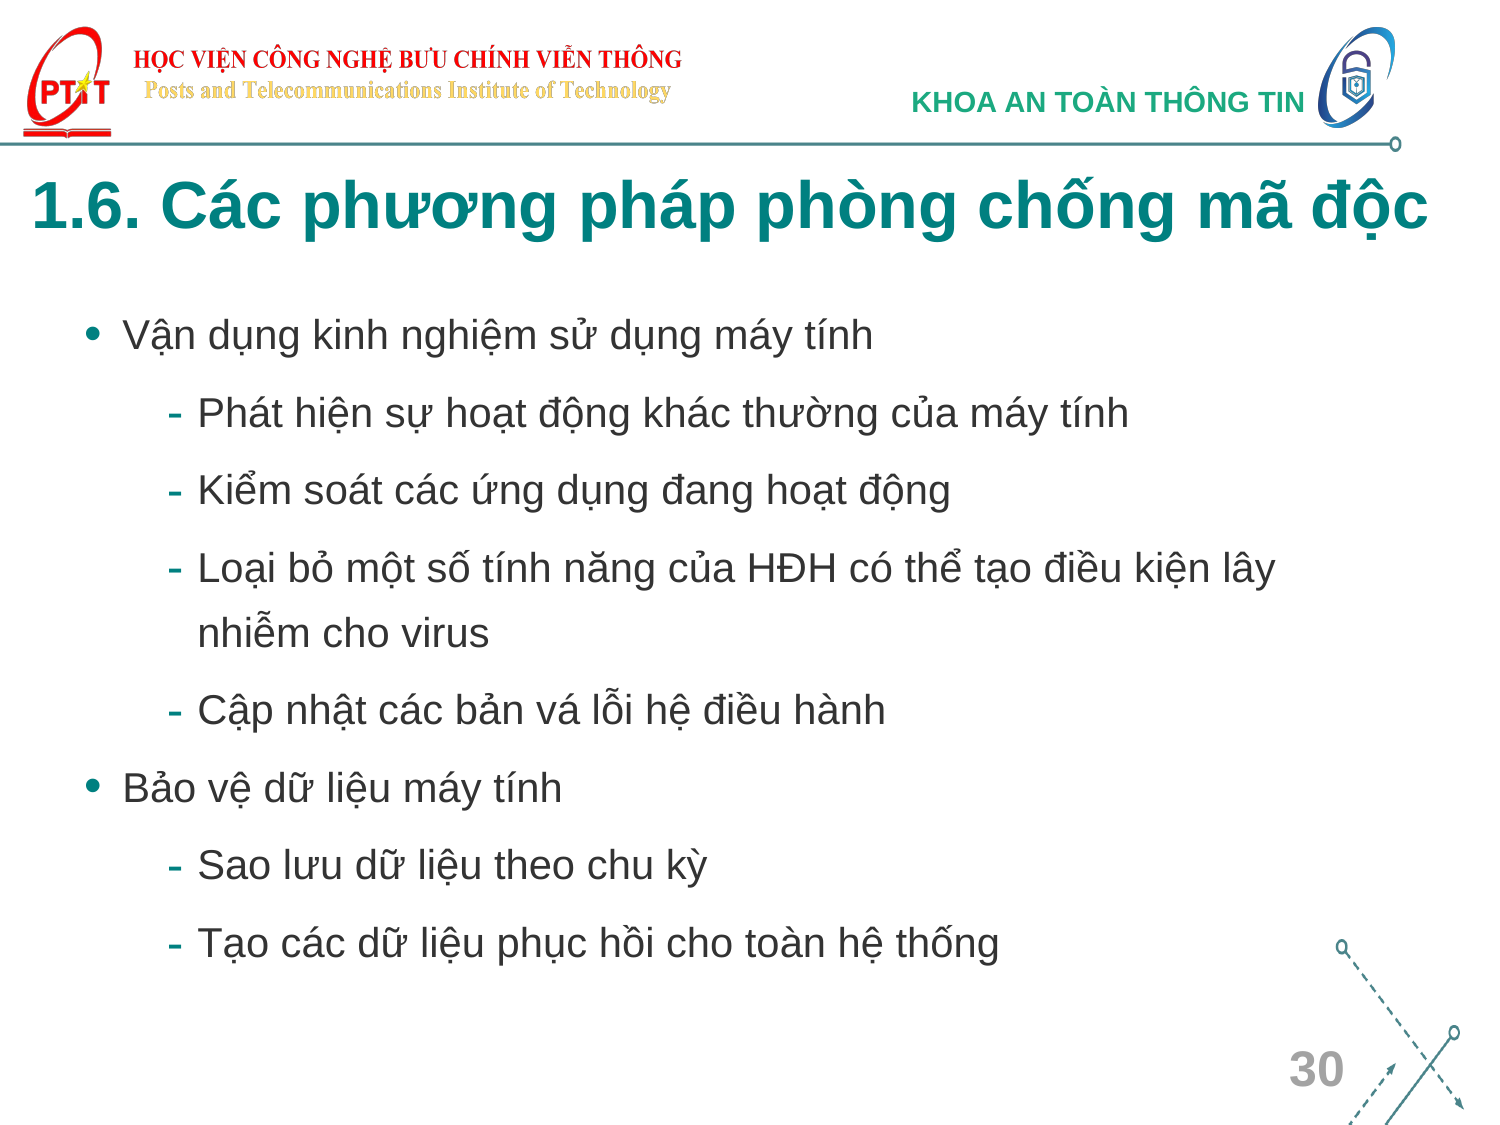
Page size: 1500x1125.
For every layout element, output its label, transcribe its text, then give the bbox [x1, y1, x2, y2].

picture [1318, 27, 1395, 128]
list Vận dụng kinh nghiệm sử dụng máy tính Phát hiện sự hoạt động khác thường của máy tính Kiểm soát các ứng dụng đang hoạt động Loại bỏ một số tính năng của HĐH có thể tạo điều kiện lây nhiễm cho virus Cập nhật các bản vá lỗi hệ điều hành Bảo vệ dữ liệu máy tính Sao lưu dữ liệu theo chu kỳ Tạo các dữ liệu phục hồi cho toàn hệ thống [69, 285, 1307, 1010]
title 1.6. Các phương pháp phòng chống mã độc [16, 163, 1447, 261]
picture [0, 18, 695, 147]
